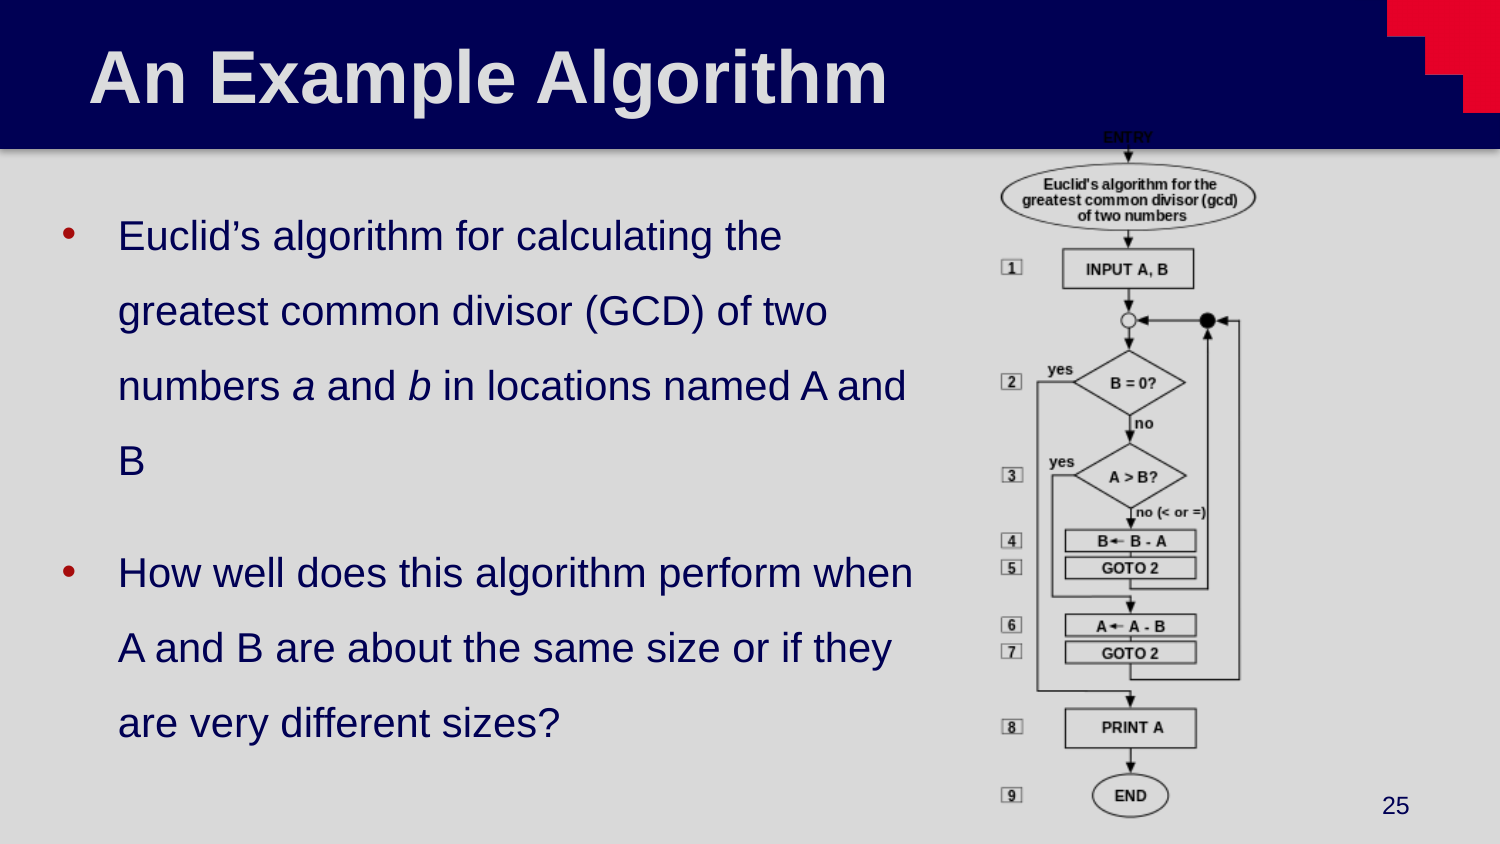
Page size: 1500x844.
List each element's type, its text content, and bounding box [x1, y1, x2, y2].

picture [964, 123, 1277, 828]
picture [1387, 0, 1500, 113]
list Euclid’s algorithm for calculating the greatest common divisor (GCD) of two numbers a and b in locations named A and B How well does this algorithm perform when A and B are about the same size or if they are very different sizes? [32, 154, 959, 777]
slide_number 25 [1282, 782, 1425, 827]
title An Example Algorithm [0, 0, 1356, 150]
